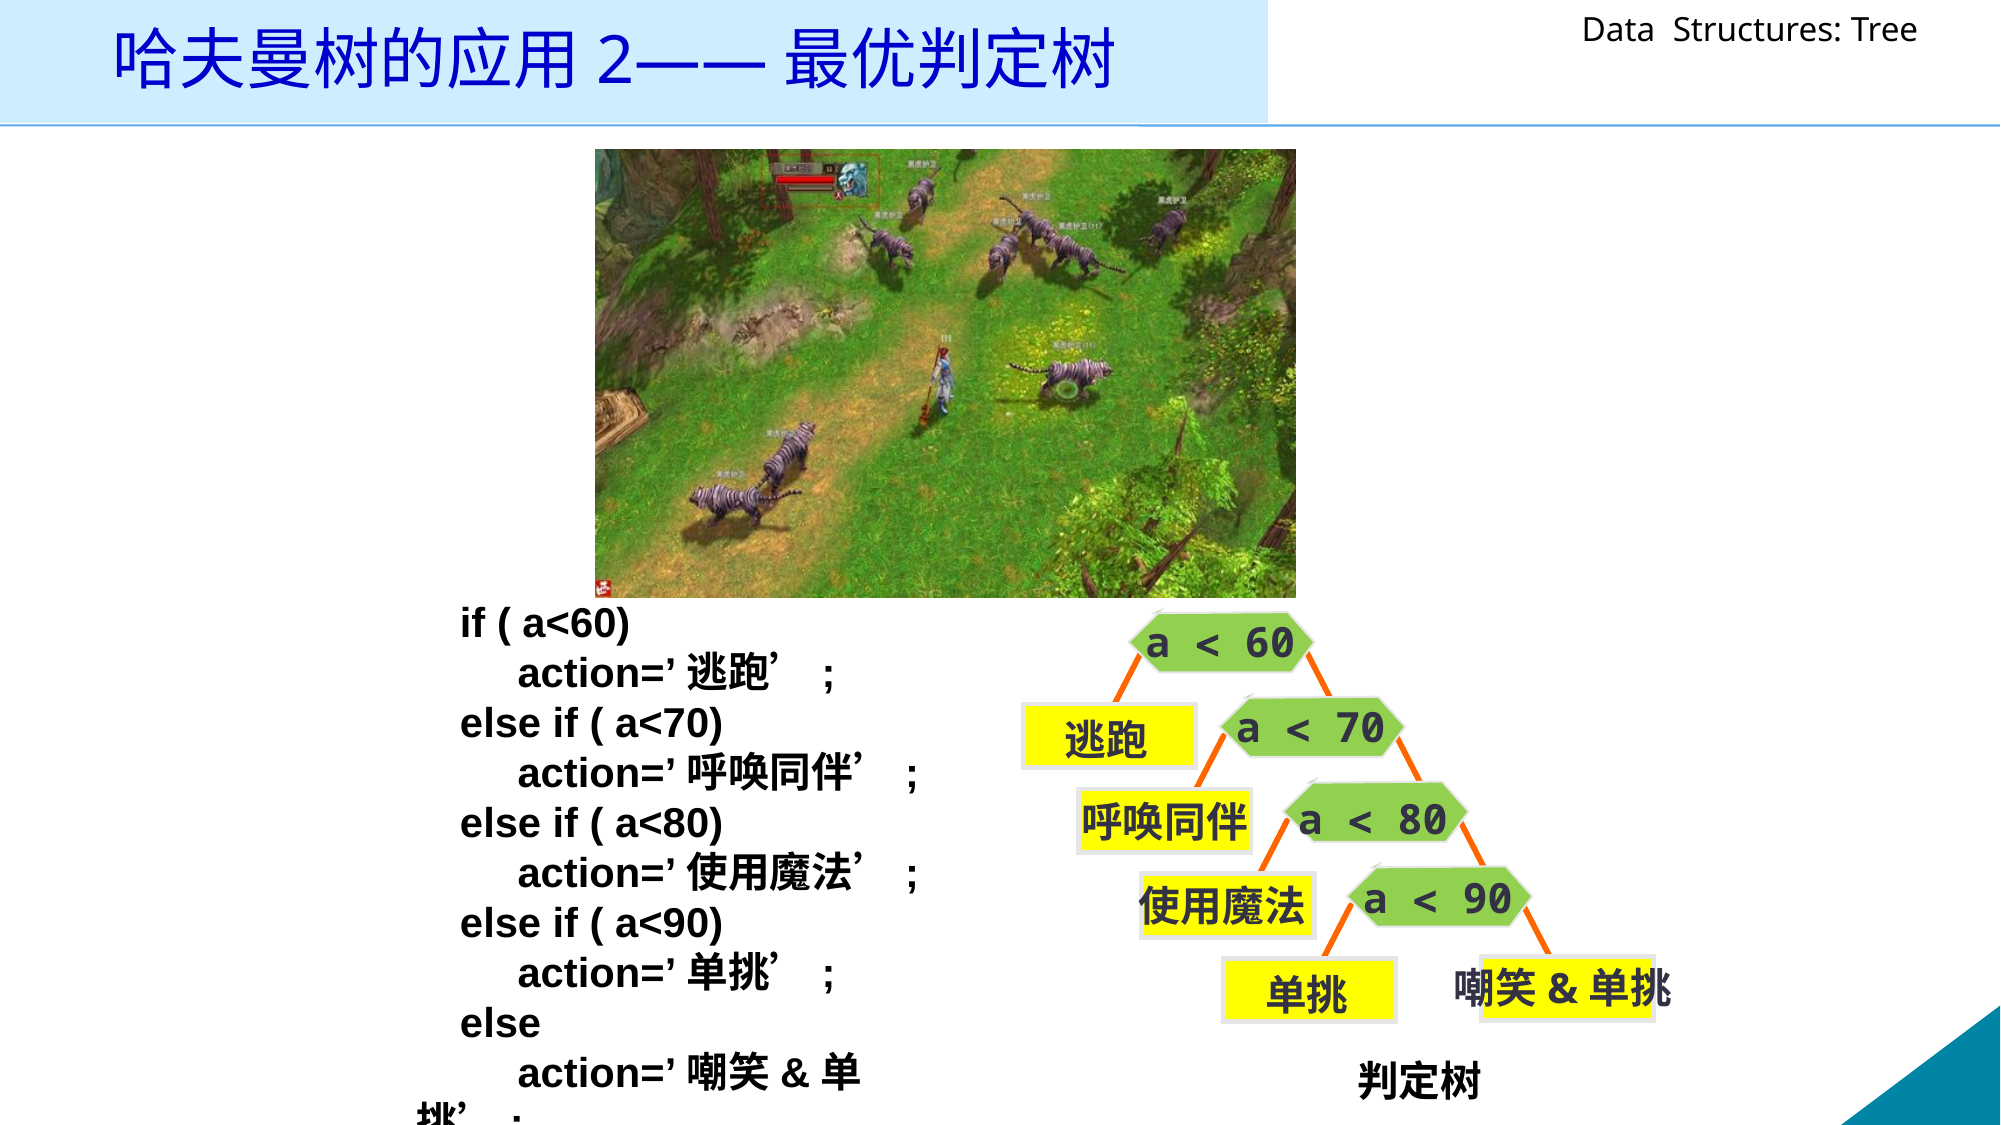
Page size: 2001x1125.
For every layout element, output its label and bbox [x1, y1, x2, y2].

title [97, 0, 1142, 132]
text_box [401, 613, 941, 1125]
text_box [1023, 608, 1687, 1113]
picture [595, 149, 1296, 598]
